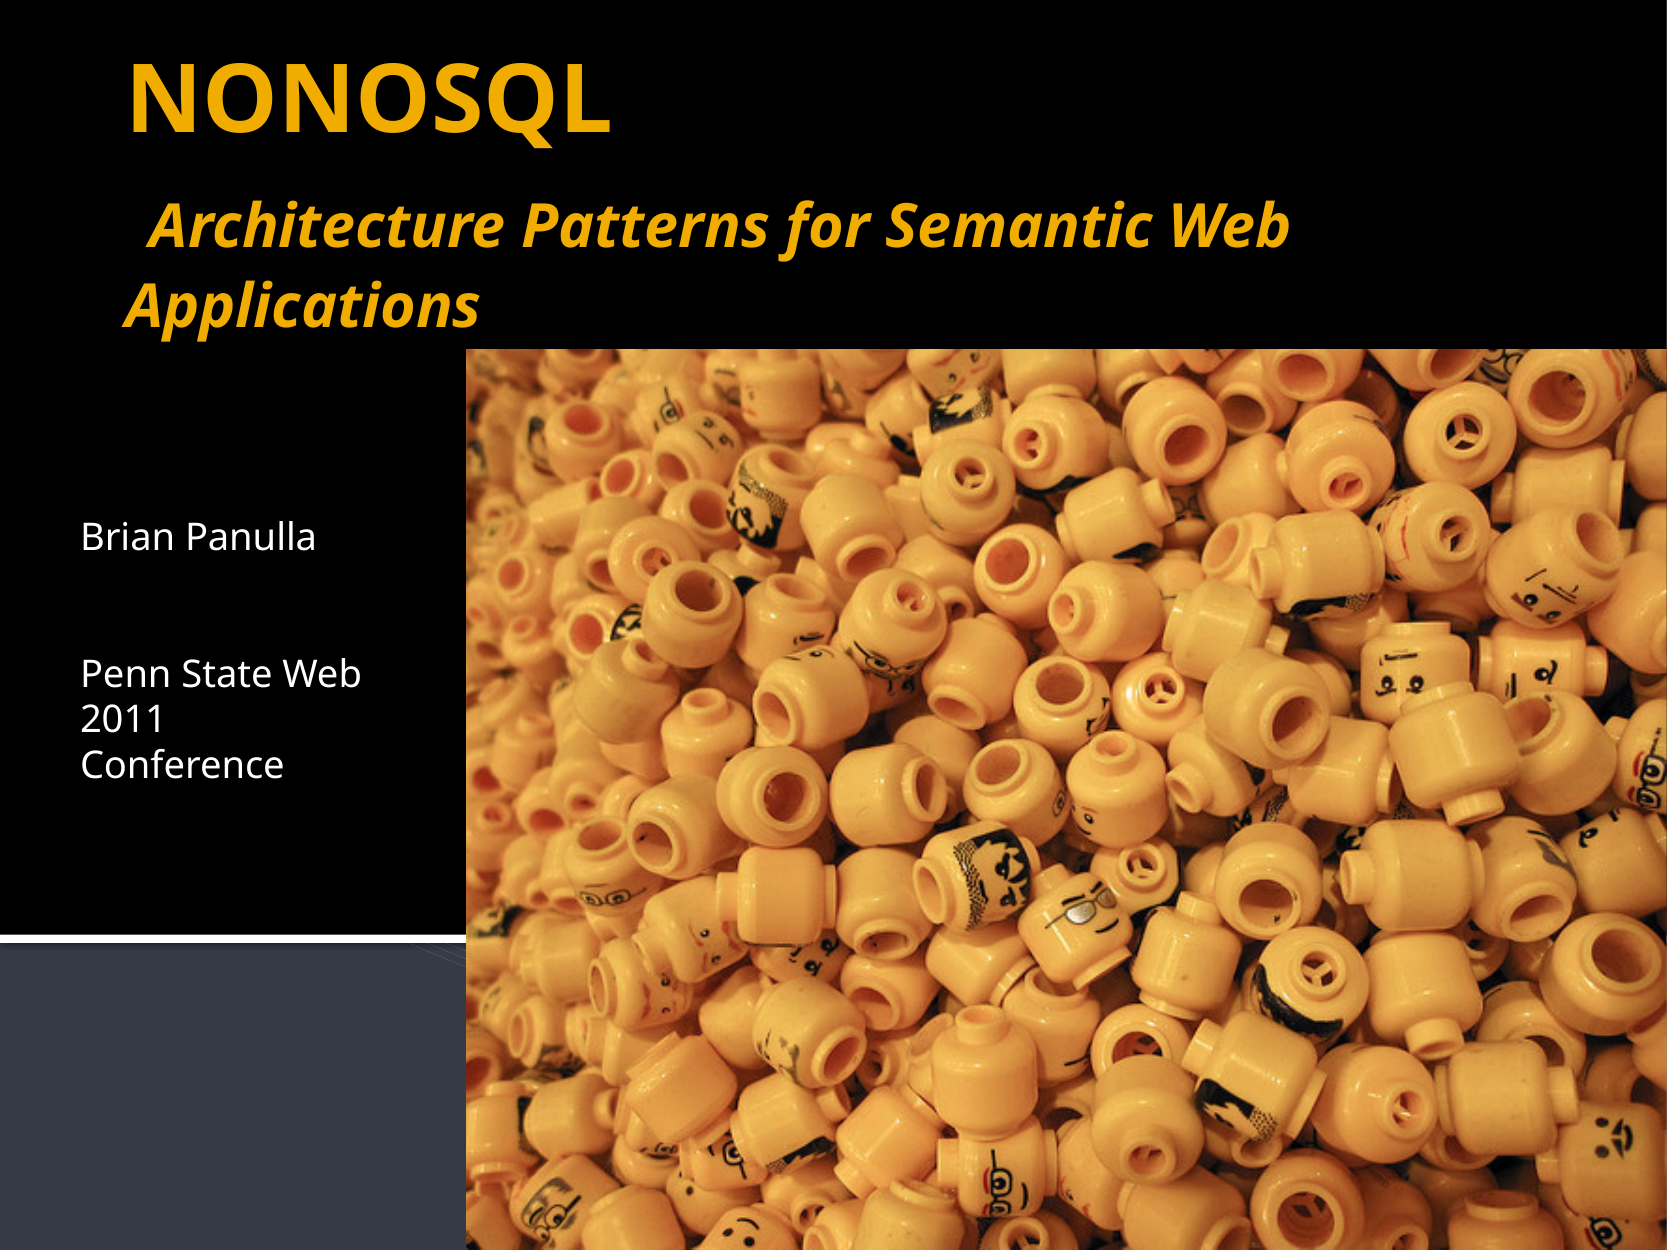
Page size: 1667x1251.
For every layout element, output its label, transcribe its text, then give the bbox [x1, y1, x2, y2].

title NONOSQL Architecture Patterns for Semantic Web Applications [108, 37, 1581, 343]
picture [466, 349, 1667, 1250]
subtitle Brian Panulla Penn State Web 2011 Conference [58, 512, 380, 786]
